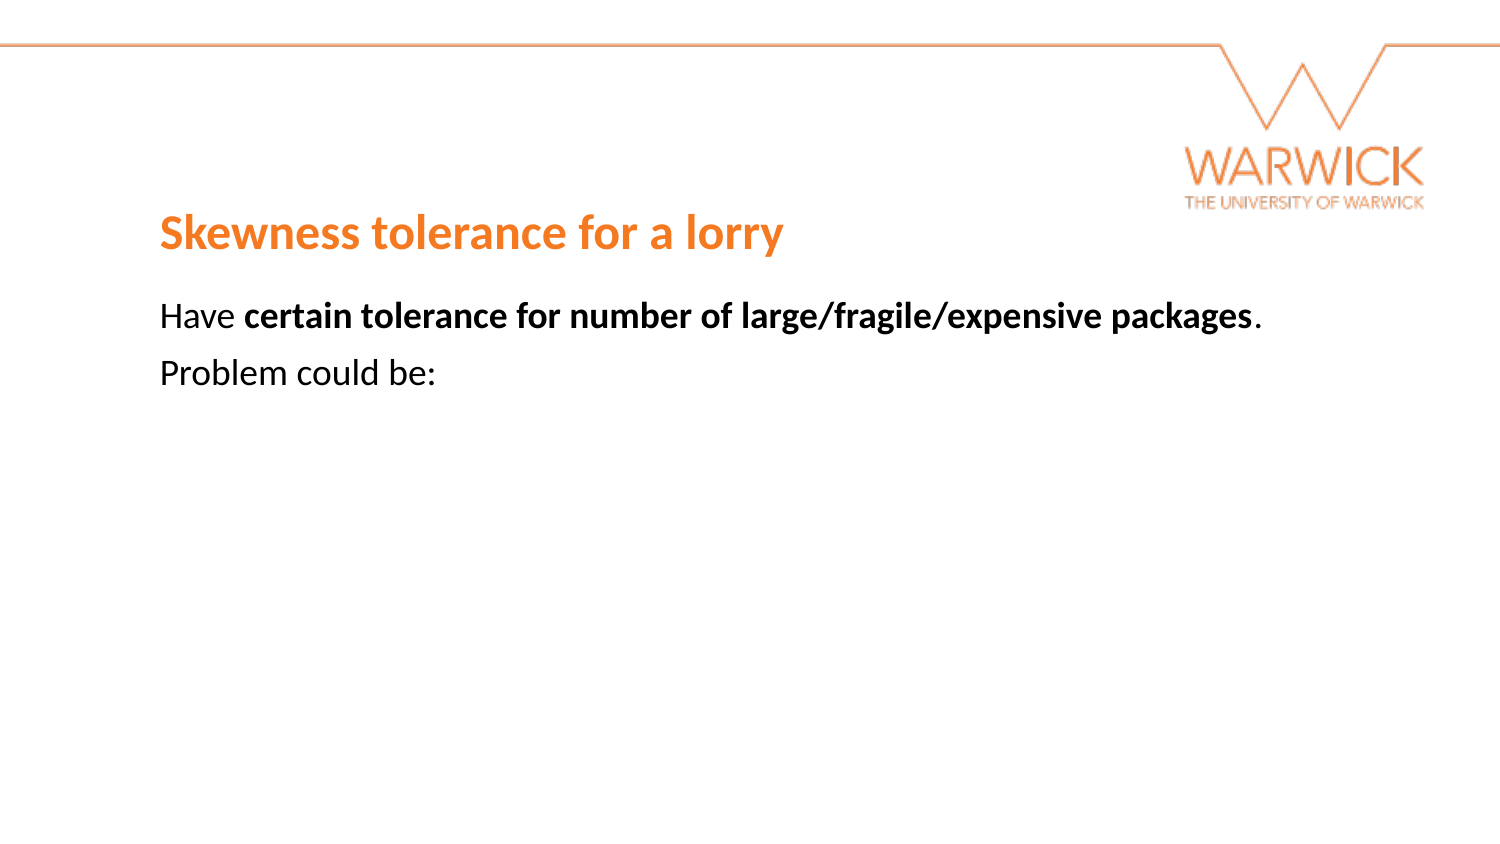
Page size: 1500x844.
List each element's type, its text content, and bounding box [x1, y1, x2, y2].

list Have certain tolerance for number of large/fragile/expensive packages. Problem could be: [145, 289, 1300, 741]
list Skewness tolerance for a lorry [145, 199, 1239, 262]
